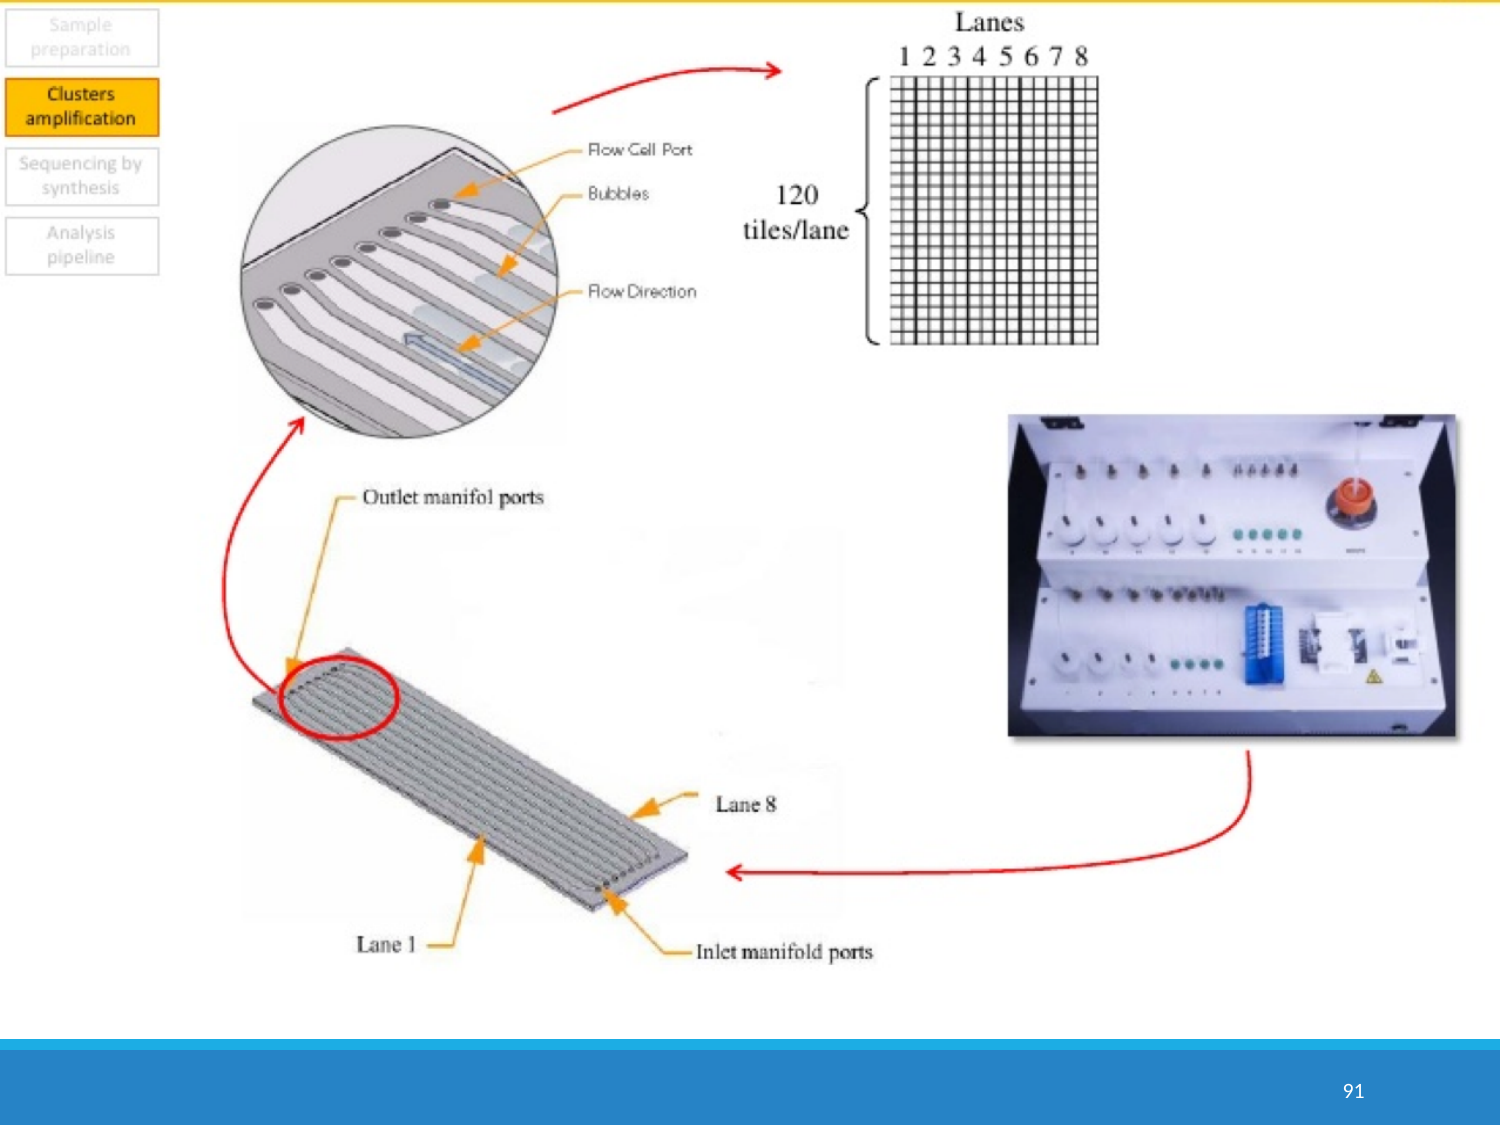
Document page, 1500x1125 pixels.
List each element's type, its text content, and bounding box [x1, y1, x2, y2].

picture [0, 0, 1500, 1038]
slide_number 91 [1218, 1059, 1380, 1120]
